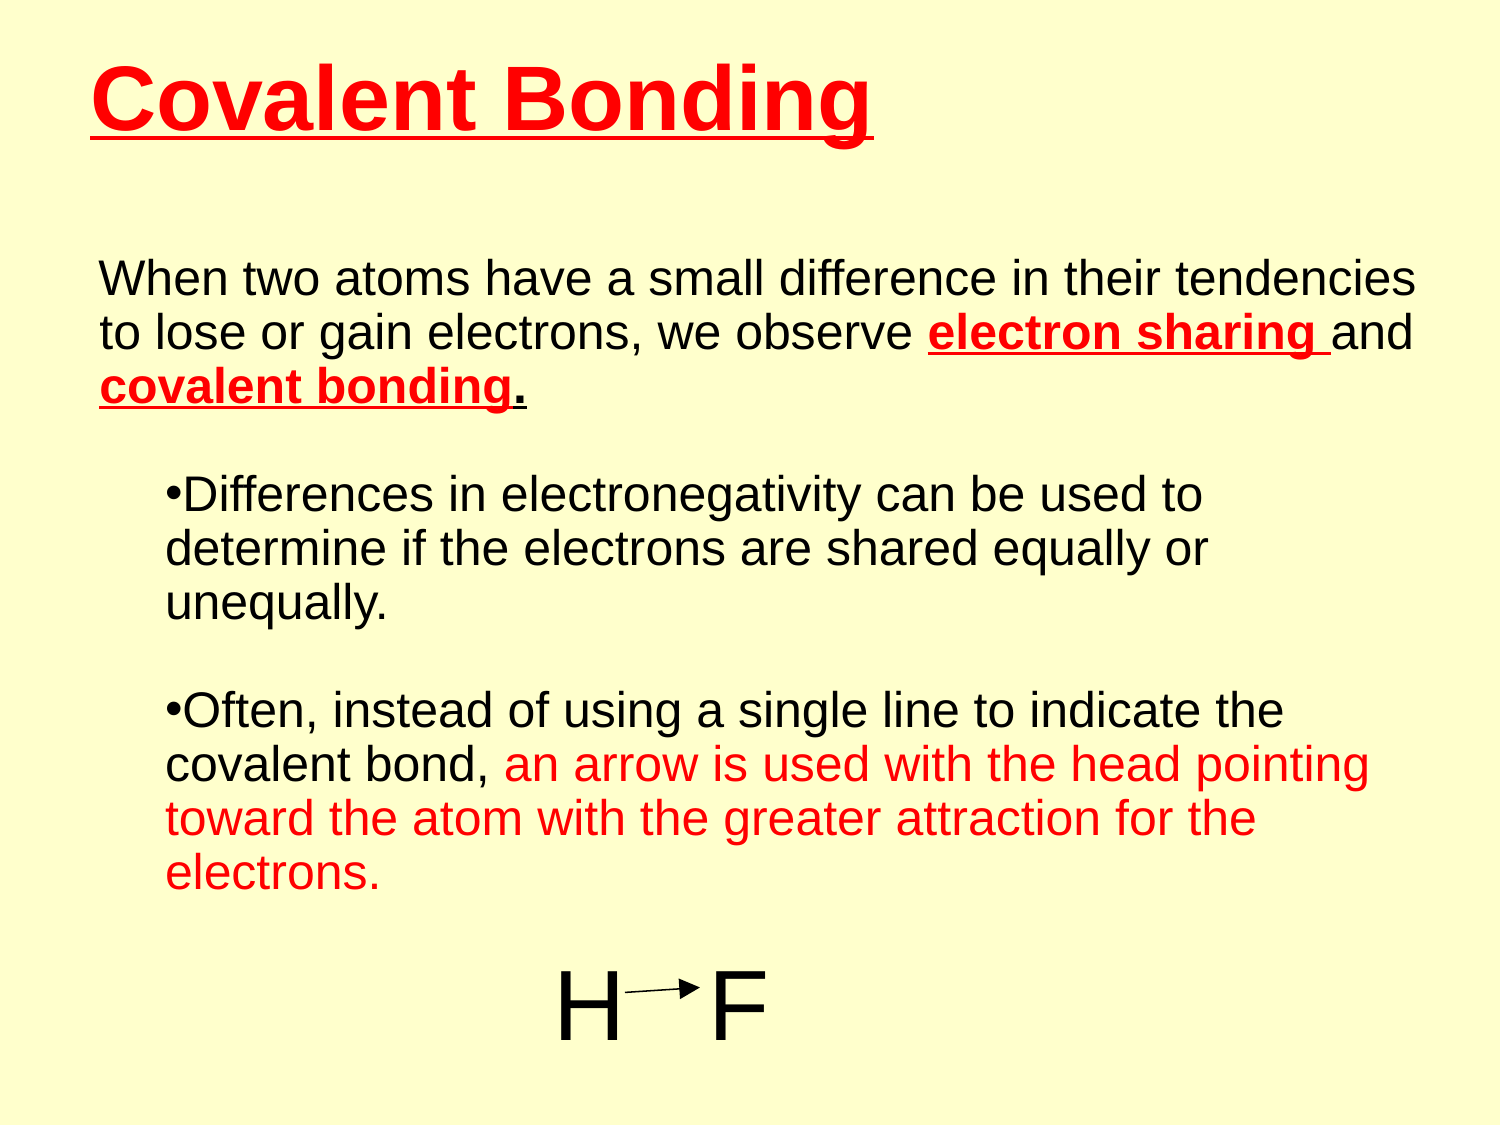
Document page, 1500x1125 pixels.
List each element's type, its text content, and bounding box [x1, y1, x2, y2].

list When two atoms have a small difference in their tendencies to lose or gain electrons, we observe electron sharing and covalent bonding. Differences in electronegativity can be used to determine if the electrons are shared equally or unequally. Often, instead of using a single line to indicate the covalent bond, an arrow is used with the head pointing toward the atom with the greater attraction for the electrons. H F [0, 174, 1450, 1063]
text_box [624, 987, 701, 993]
title Covalent Bonding [75, 0, 1425, 174]
